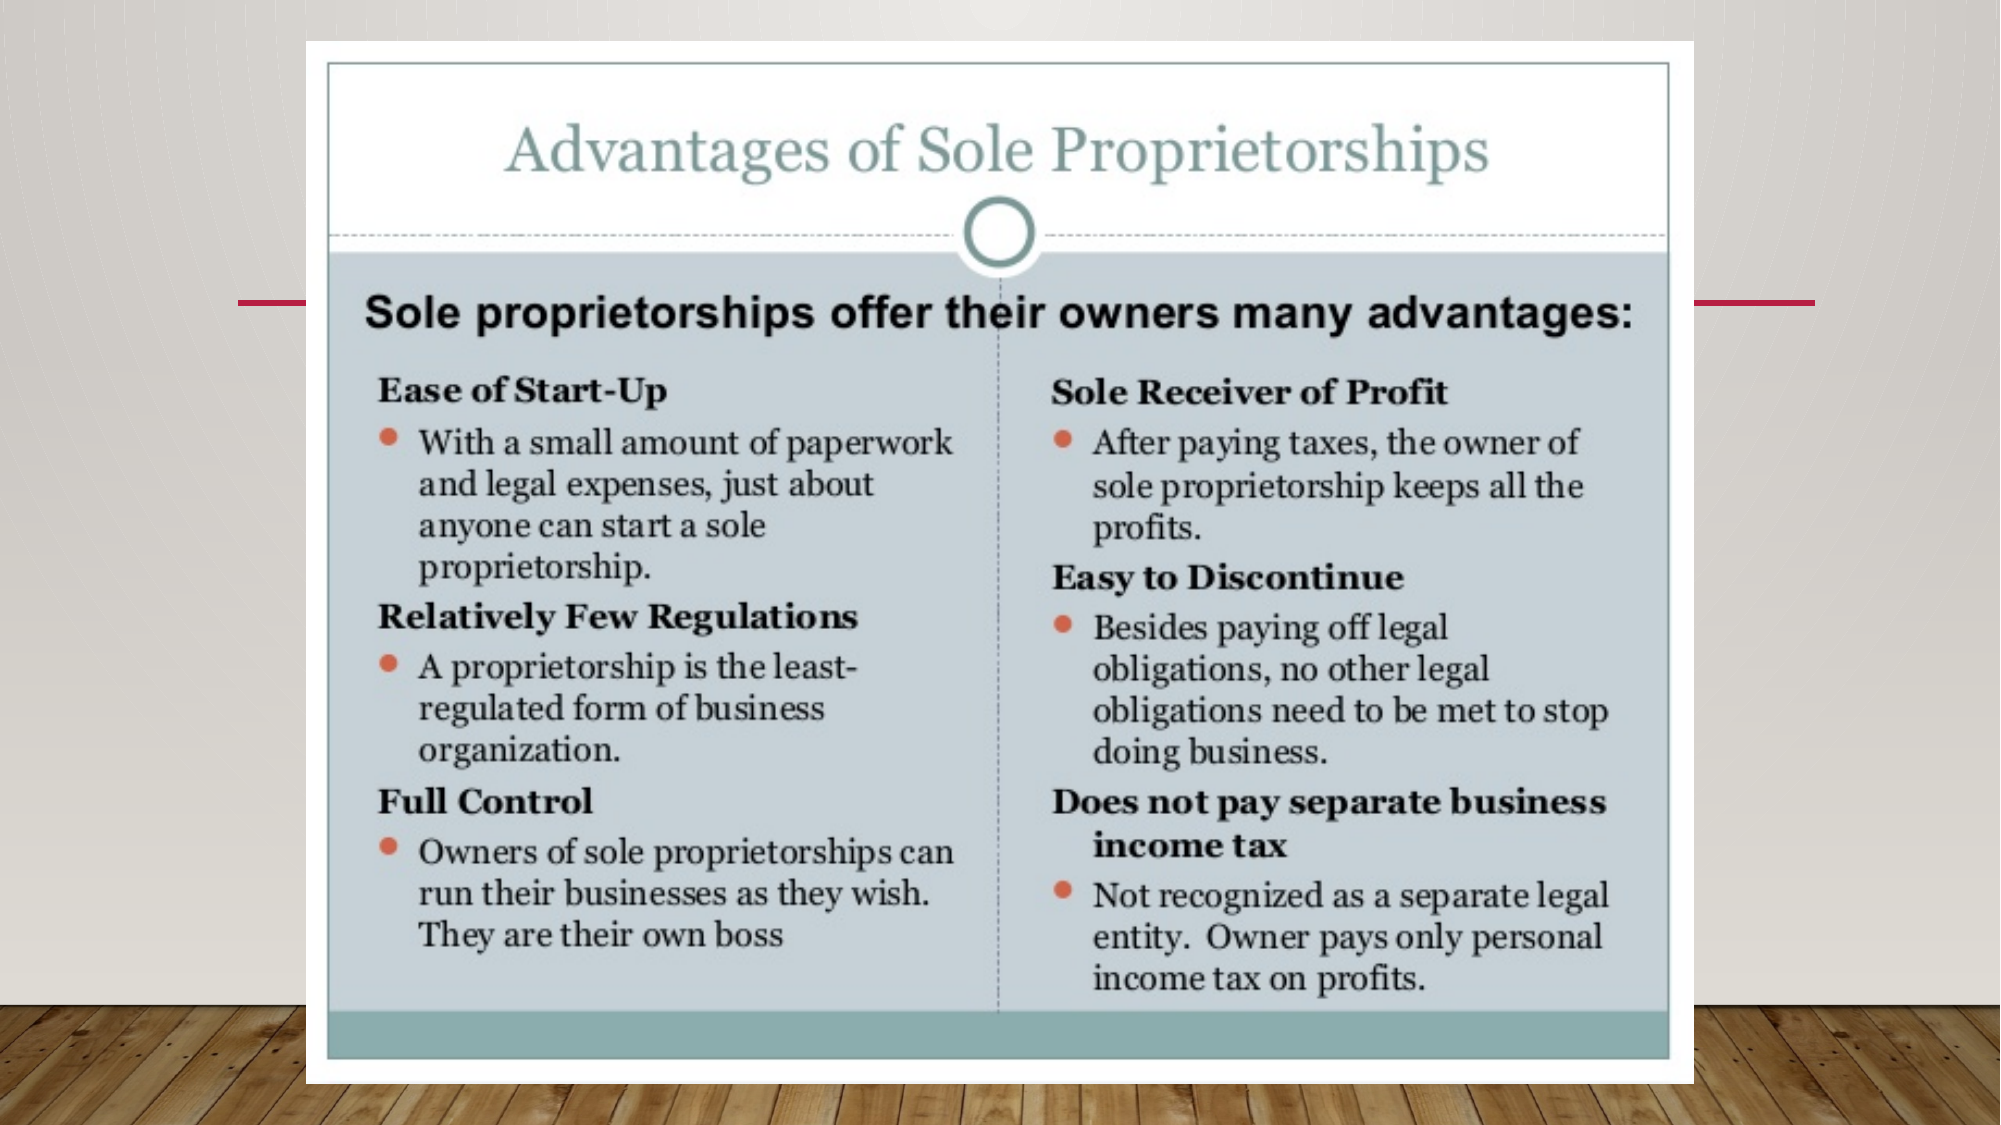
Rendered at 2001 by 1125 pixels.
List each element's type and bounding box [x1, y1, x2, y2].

list [305, 41, 1694, 1084]
picture [0, 1005, 2000, 1125]
